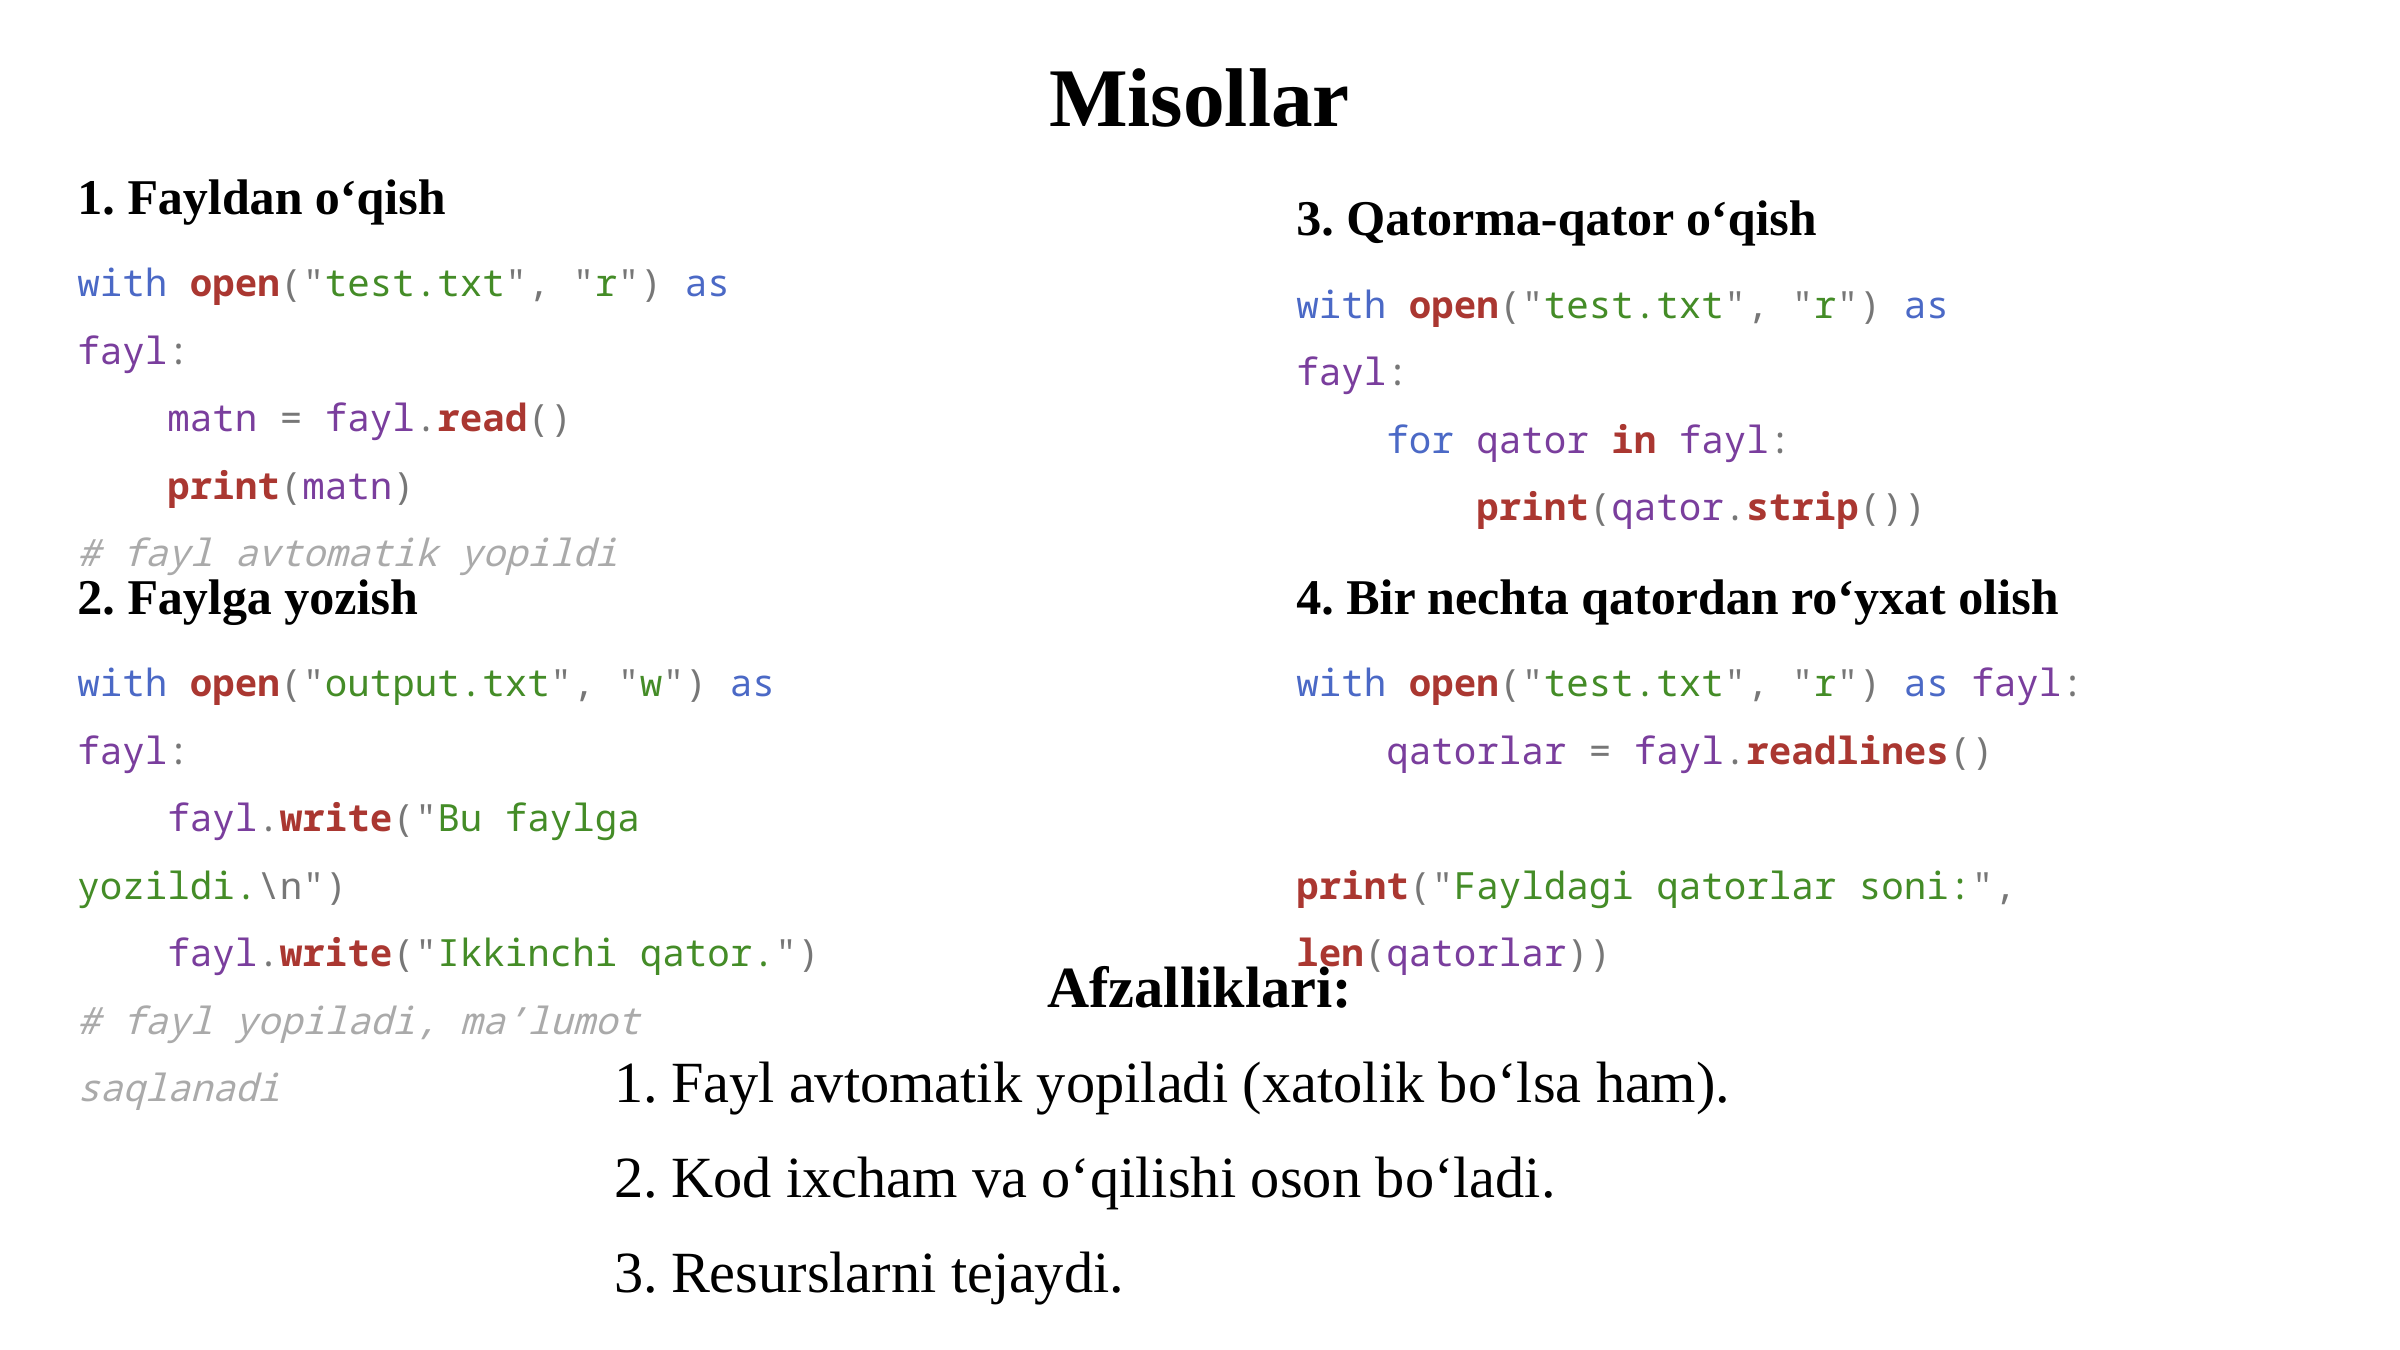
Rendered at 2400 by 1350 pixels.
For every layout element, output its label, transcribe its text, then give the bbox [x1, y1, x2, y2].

text_box Misollar [1034, 35, 1366, 150]
text_box 4. Bir nechta qatordan ro‘yxat olish with open("test.txt", "r") as fayl: qatorlar = fayl.readlines() print("Fayldagi qatorlar soni:", len(qatorlar)) [1281, 556, 2290, 982]
text_box 3. Qatorma-qator o‘qish with open("test.txt", "r") as fayl: for qator in fayl: print(qator.strip()) [1281, 178, 2049, 536]
text_box 1. Fayldan o‘qish with open("test.txt", "r") as fayl: matn = fayl.read() print(matn) # fayl avtomatik yopildi [62, 156, 880, 556]
text_box Afzalliklari: Fayl avtomatik yopiladi (xatolik bo‘lsa ham). Kod ixcham va o‘qilishi oson bo‘ladi. Resurslarni tejaydi. [599, 942, 1800, 1312]
text_box 2. Faylga yozish with open("output.txt", "w") as fayl: fayl.write("Bu faylga yozildi.\n") fayl.write("Ikkinchi qator.") # fayl yopiladi, ma’lumot saqlanadi [62, 556, 880, 1117]
